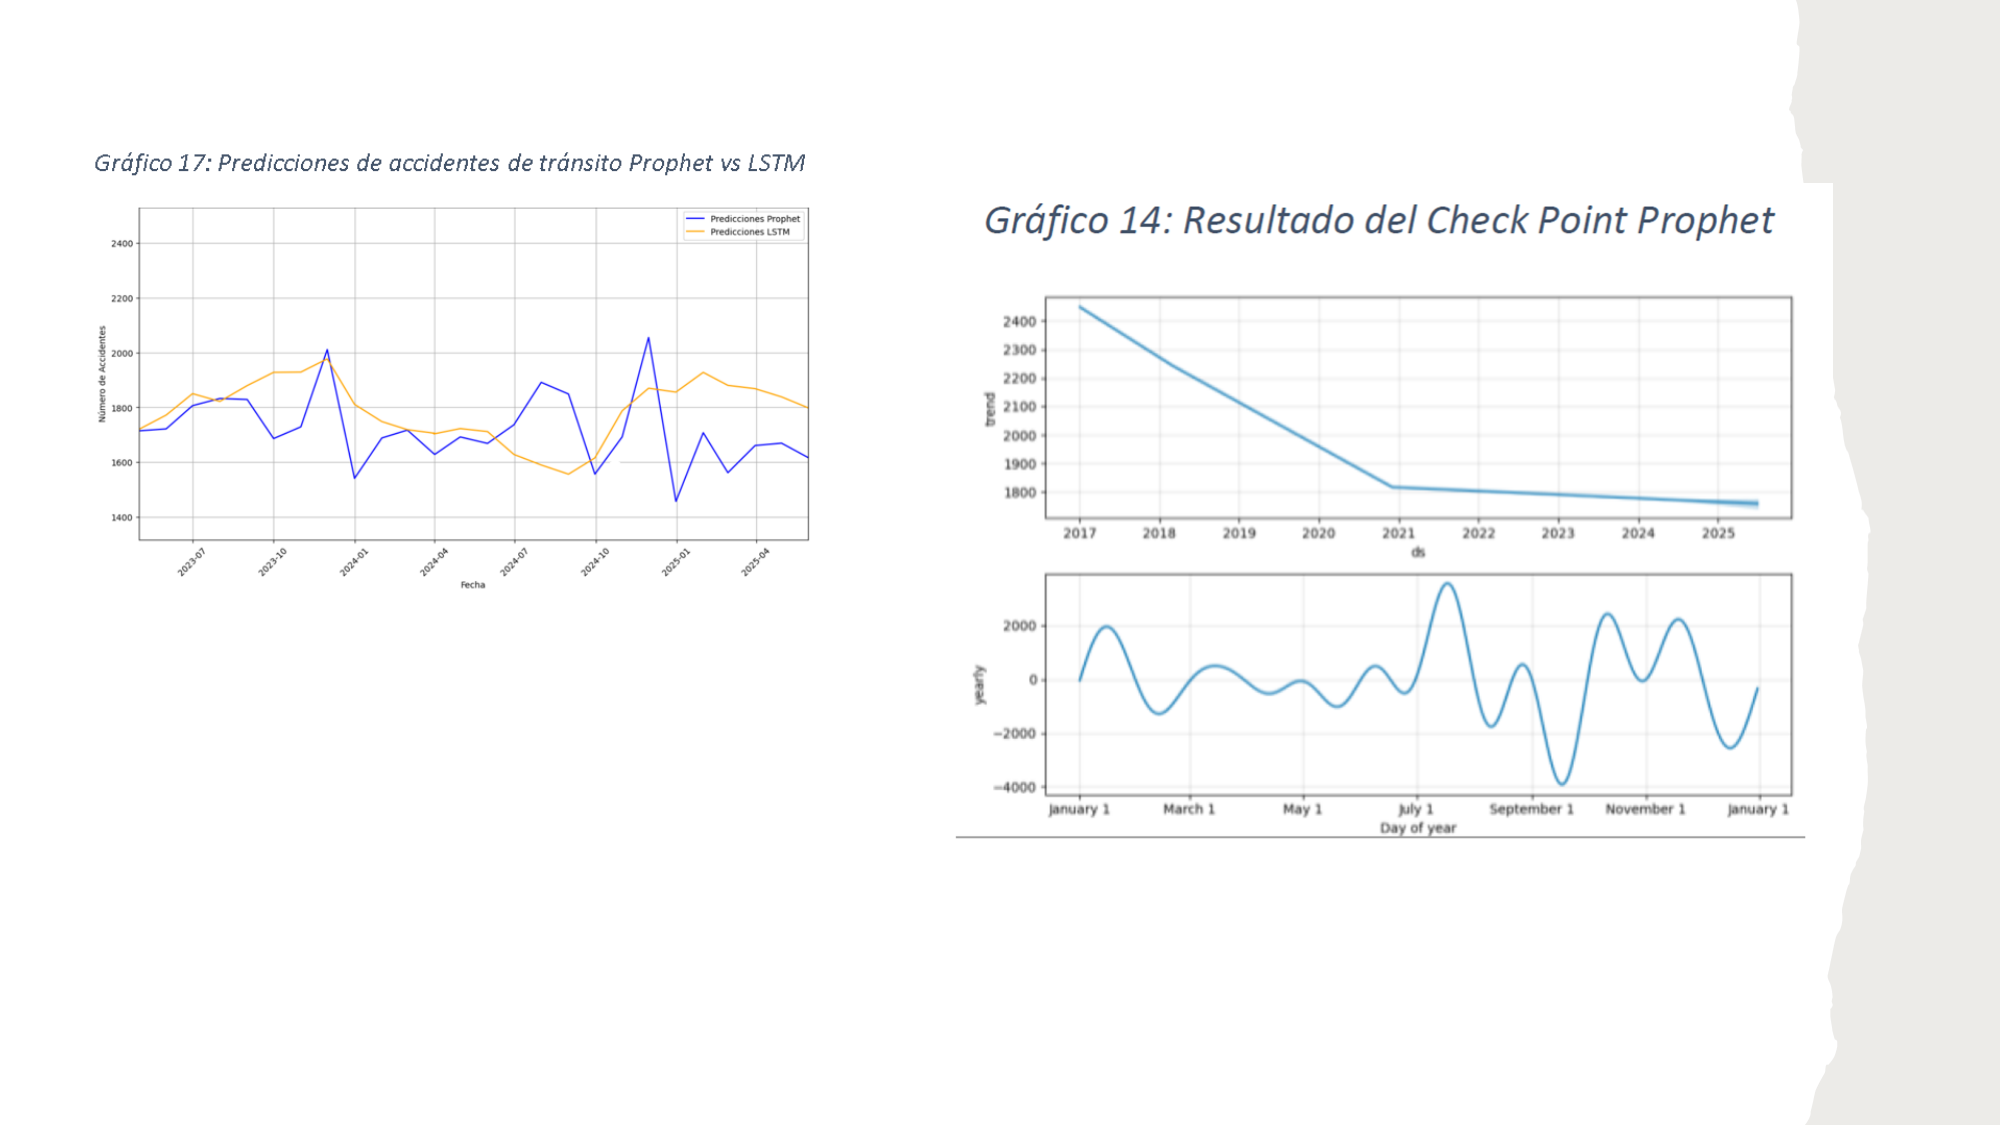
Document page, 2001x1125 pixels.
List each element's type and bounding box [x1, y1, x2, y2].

picture [942, 0, 2000, 1125]
list [37, 120, 877, 603]
